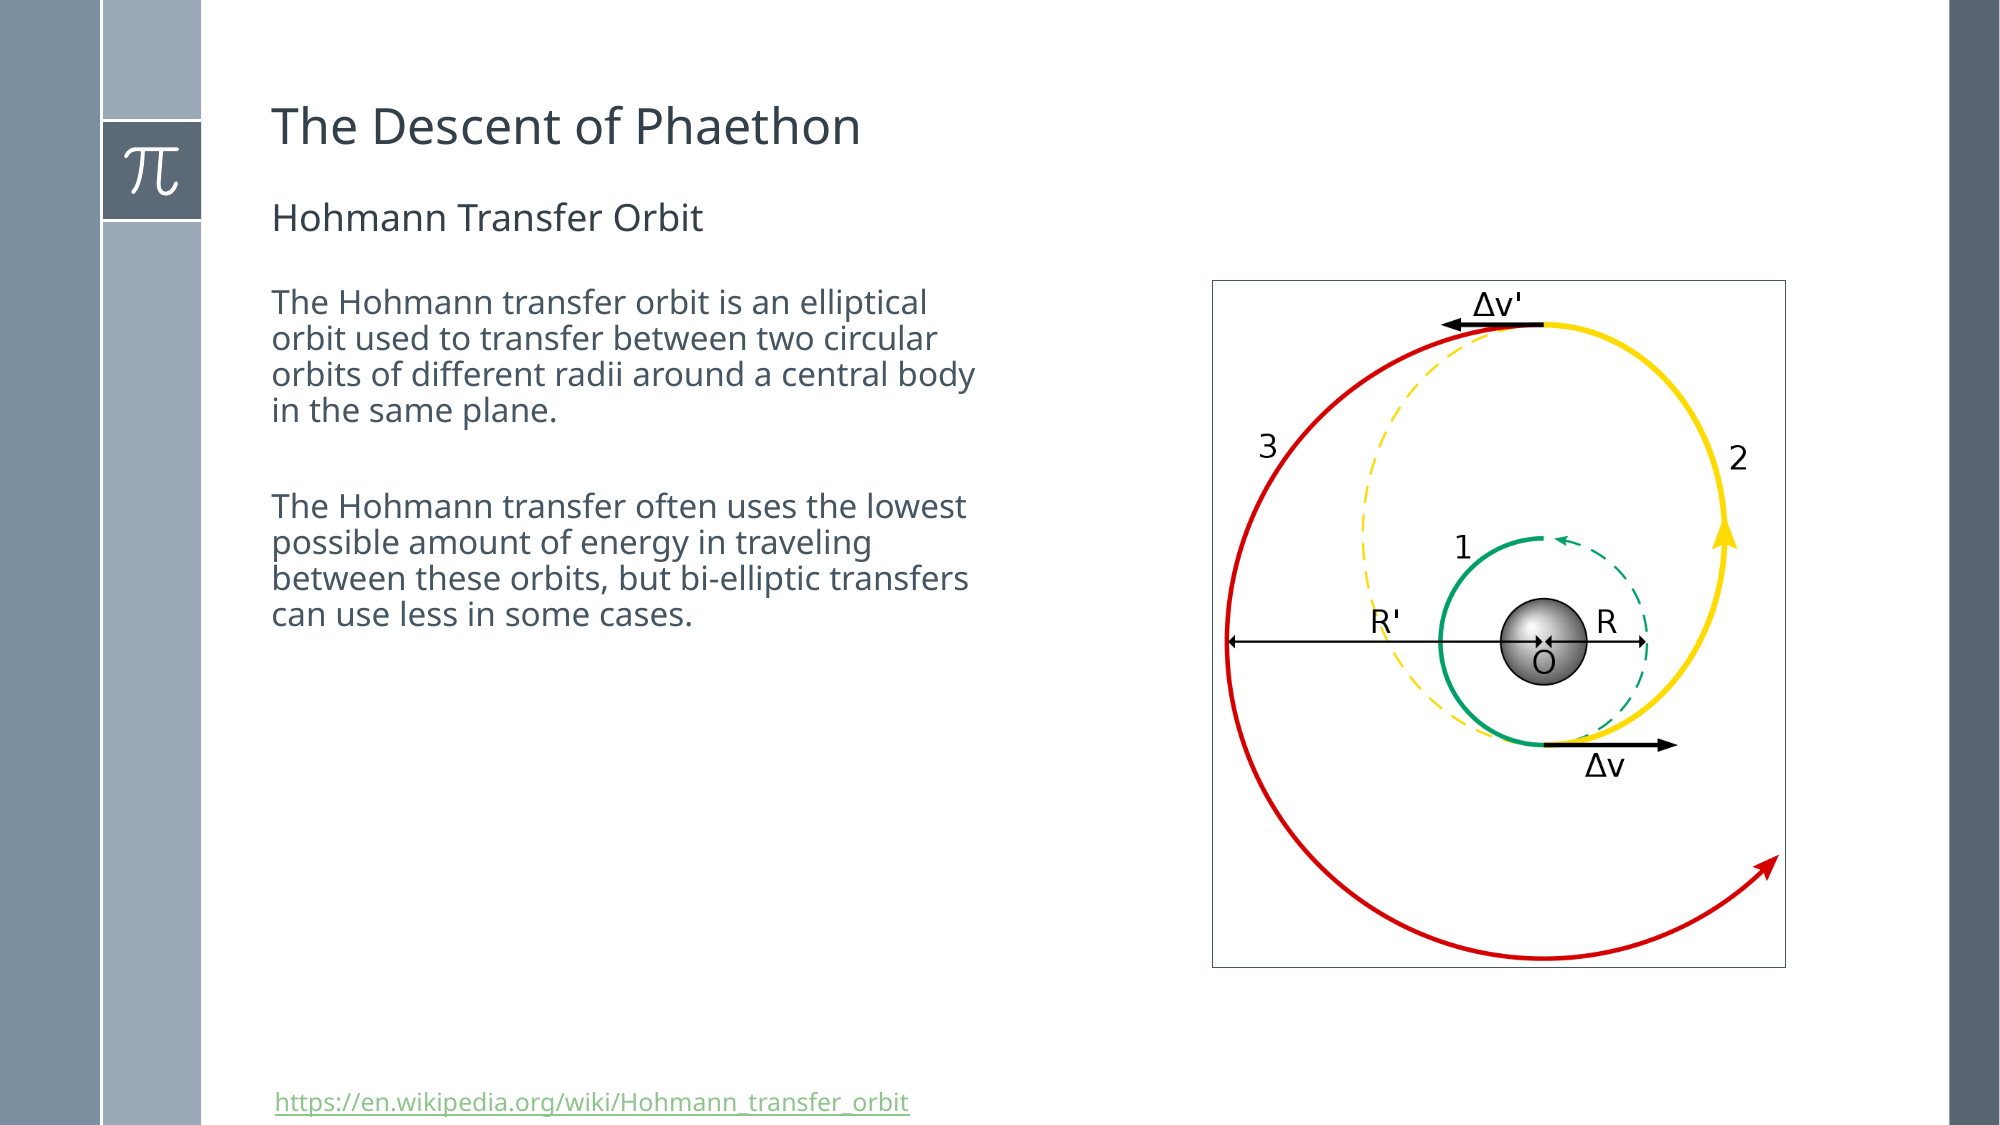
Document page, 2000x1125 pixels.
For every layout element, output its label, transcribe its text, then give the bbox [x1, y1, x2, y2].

title The Descent of Phaethon [256, 96, 1862, 162]
picture [1212, 280, 1786, 968]
text_box The Hohmann transfer orbit is an elliptical orbit used to transfer between two circular orbits of different radii around a central body in the same plane. The Hohmann transfer often uses the lowest possible amount of energy in traveling between these orbits, but bi-elliptic transfers can use less in some cases. [256, 278, 1000, 1029]
text_box https://en.wikipedia.org/wiki/Hohmann_transfer_orbit [259, 1079, 1862, 1125]
text_box Hohmann Transfer Orbit [256, 162, 1862, 247]
